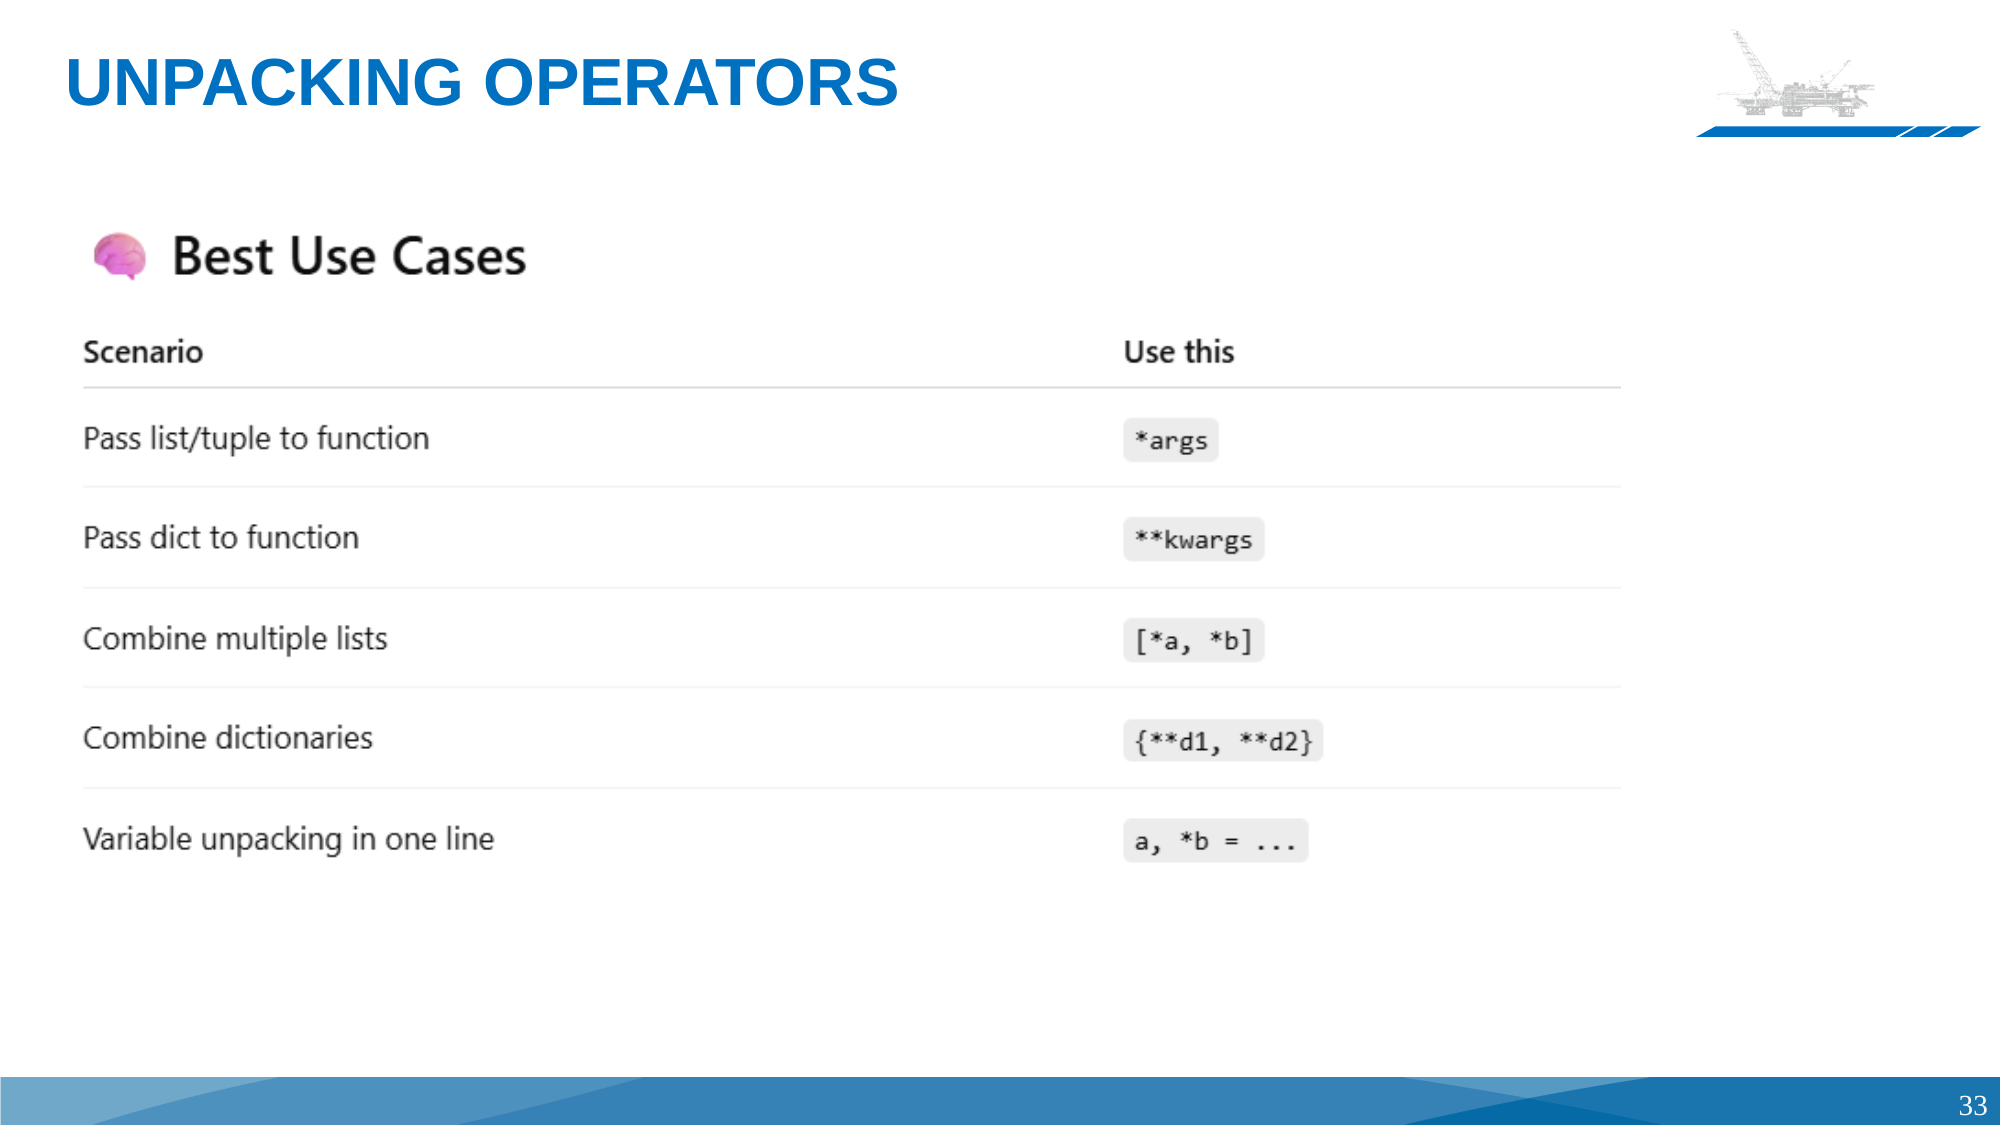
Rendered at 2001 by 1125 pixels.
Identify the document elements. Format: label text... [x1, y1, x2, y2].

picture [69, 229, 1621, 896]
picture [1716, 26, 1878, 117]
picture [0, 1077, 2001, 1125]
title UNPACKING OPERATORS [50, 0, 1716, 127]
